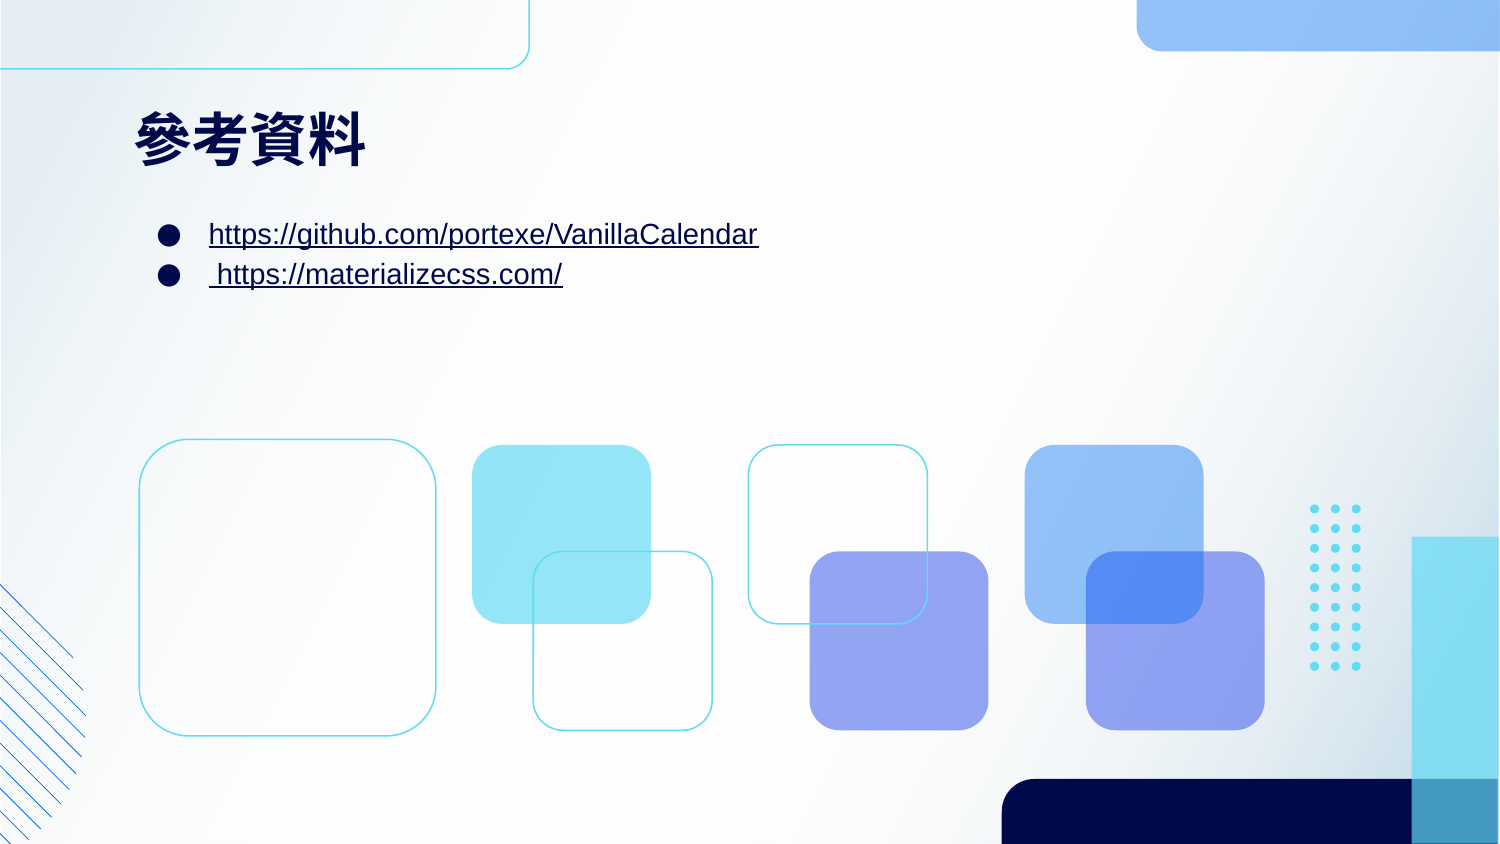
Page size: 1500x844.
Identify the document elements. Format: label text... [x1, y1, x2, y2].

text_box [1085, 551, 1265, 731]
text_box [533, 551, 713, 731]
text_box [809, 551, 989, 731]
picture [1, 0, 1499, 844]
picture [1, 837, 8, 844]
text_box [472, 444, 652, 624]
text_box [1024, 444, 1204, 624]
title 參考資料 [118, 88, 1382, 183]
list https://github.com/portexe/VanillaCalendar https://materializecss.com/ [118, 194, 1382, 392]
picture [1, 0, 528, 68]
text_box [1309, 504, 1361, 672]
text_box [748, 444, 928, 624]
text_box [139, 439, 436, 736]
